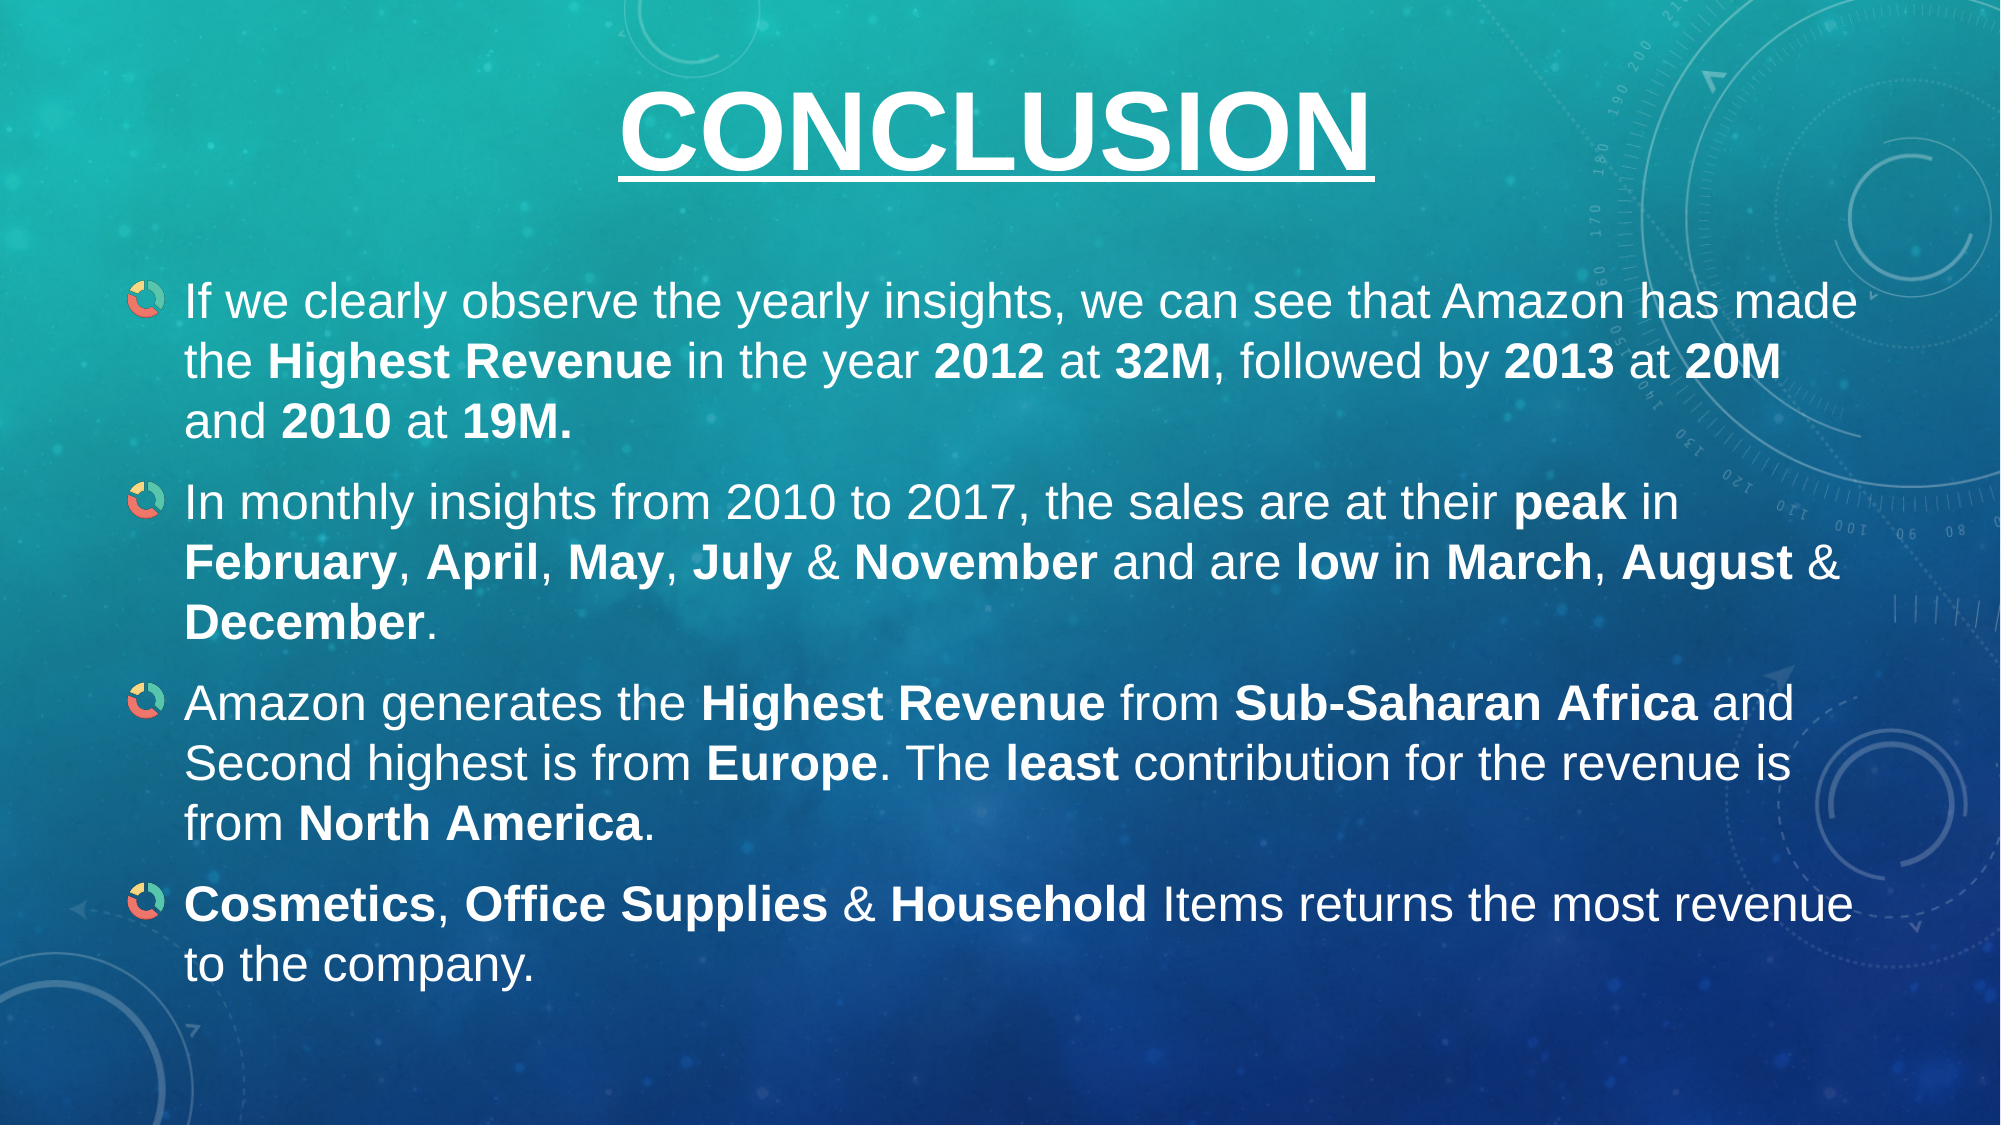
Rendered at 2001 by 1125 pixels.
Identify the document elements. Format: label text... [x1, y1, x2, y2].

list If we clearly observe the yearly insights, we can see that Amazon has made the Highest Revenue in the year 2012 at 32M, followed by 2013 at 20M and 2010 at 19M. In monthly insights from 2010 to 2017, the sales are at their peak in February, April, May, July & November and are low in March, August & December. Amazon generates the Highest Revenue from Sub-Saharan Africa and Second highest is from Europe. The least contribution for the revenue is from North America. Cosmetics, Office Supplies & Household Items returns the most revenue to the company. [112, 261, 1881, 1038]
picture [0, 0, 2001, 1125]
title CONCLUSION [112, 37, 1881, 213]
